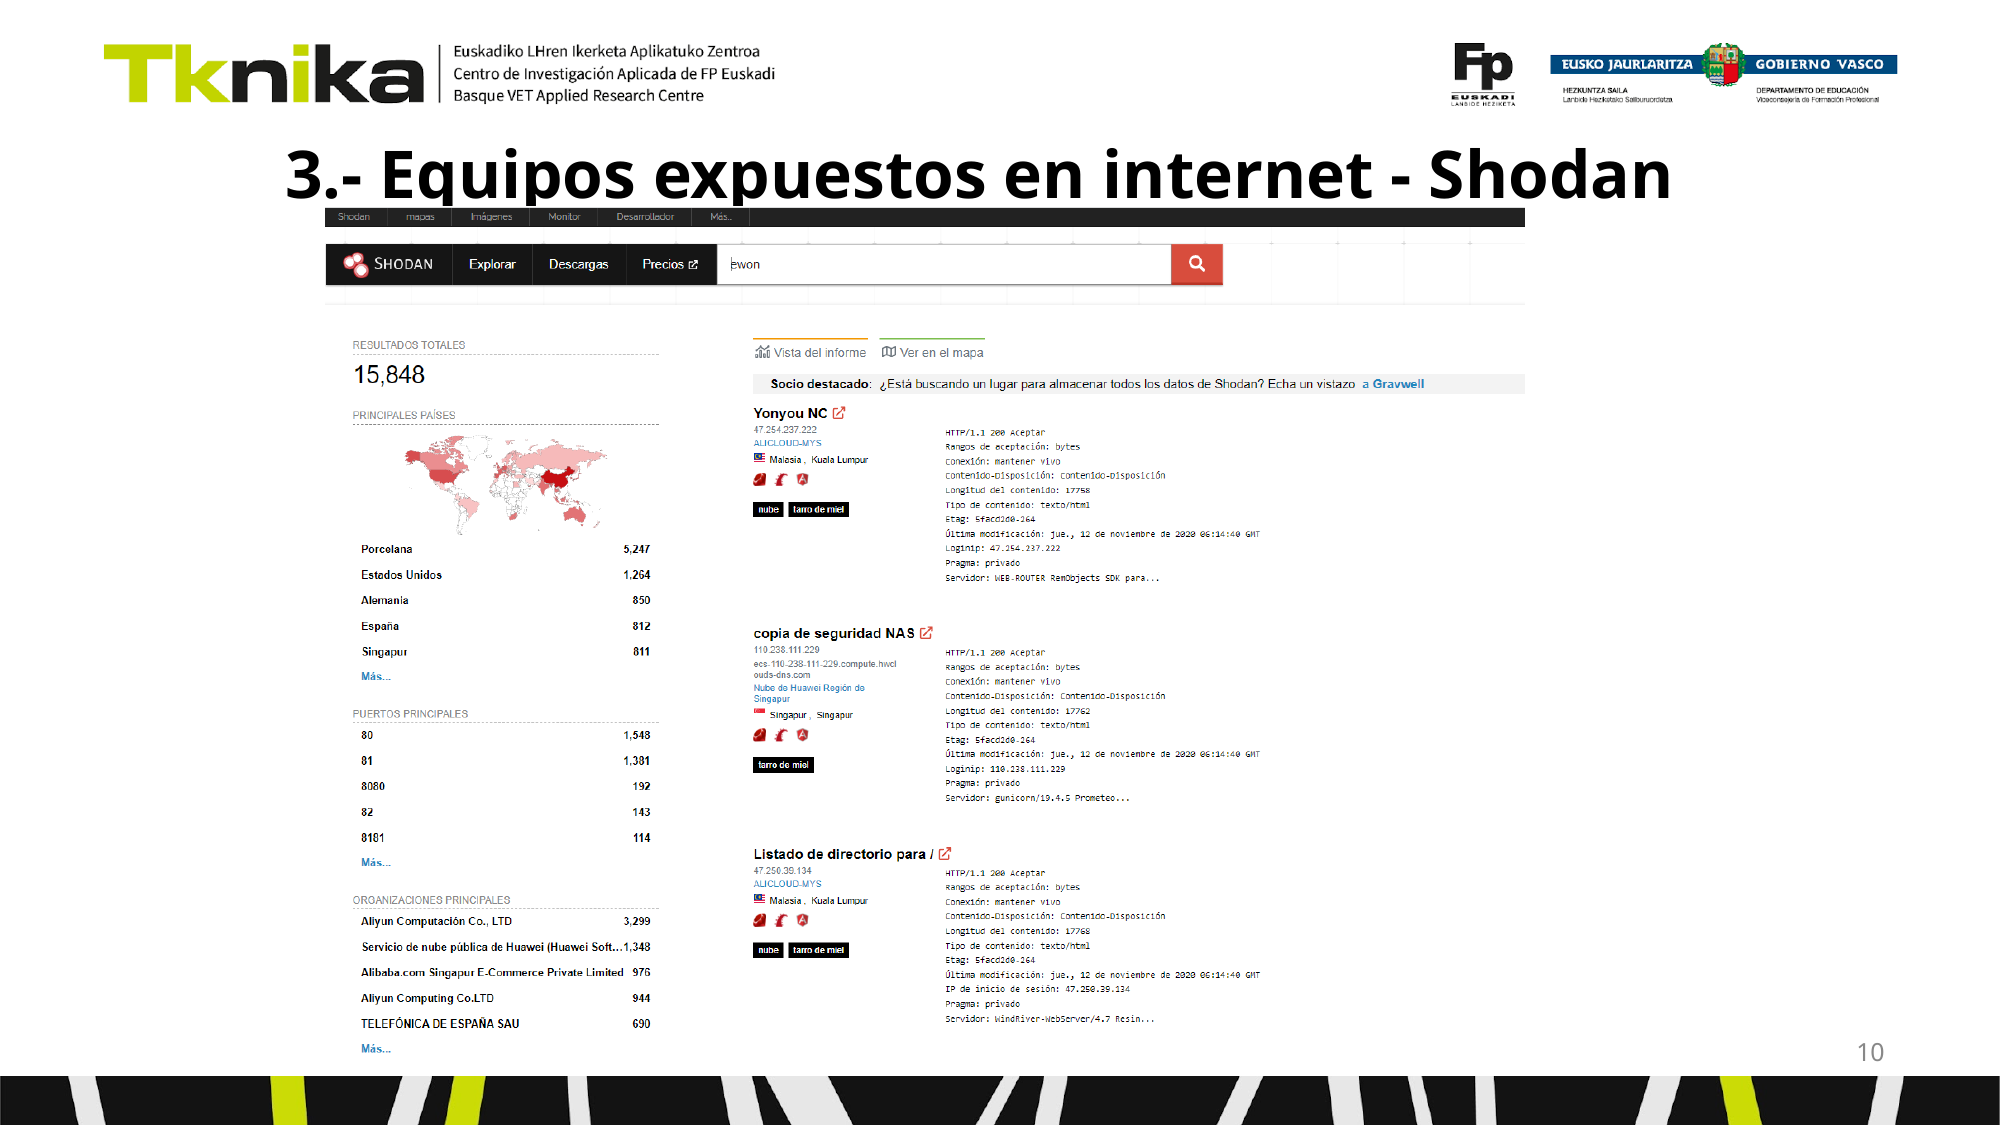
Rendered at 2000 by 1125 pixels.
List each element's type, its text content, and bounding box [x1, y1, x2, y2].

picture [102, 42, 1898, 106]
picture [325, 206, 1525, 1062]
slide_number ‹#› [1433, 1023, 1900, 1084]
picture [0, 1076, 2000, 1125]
title 3.- Equipos expuestos en internet - Shodan [41, 125, 1919, 220]
